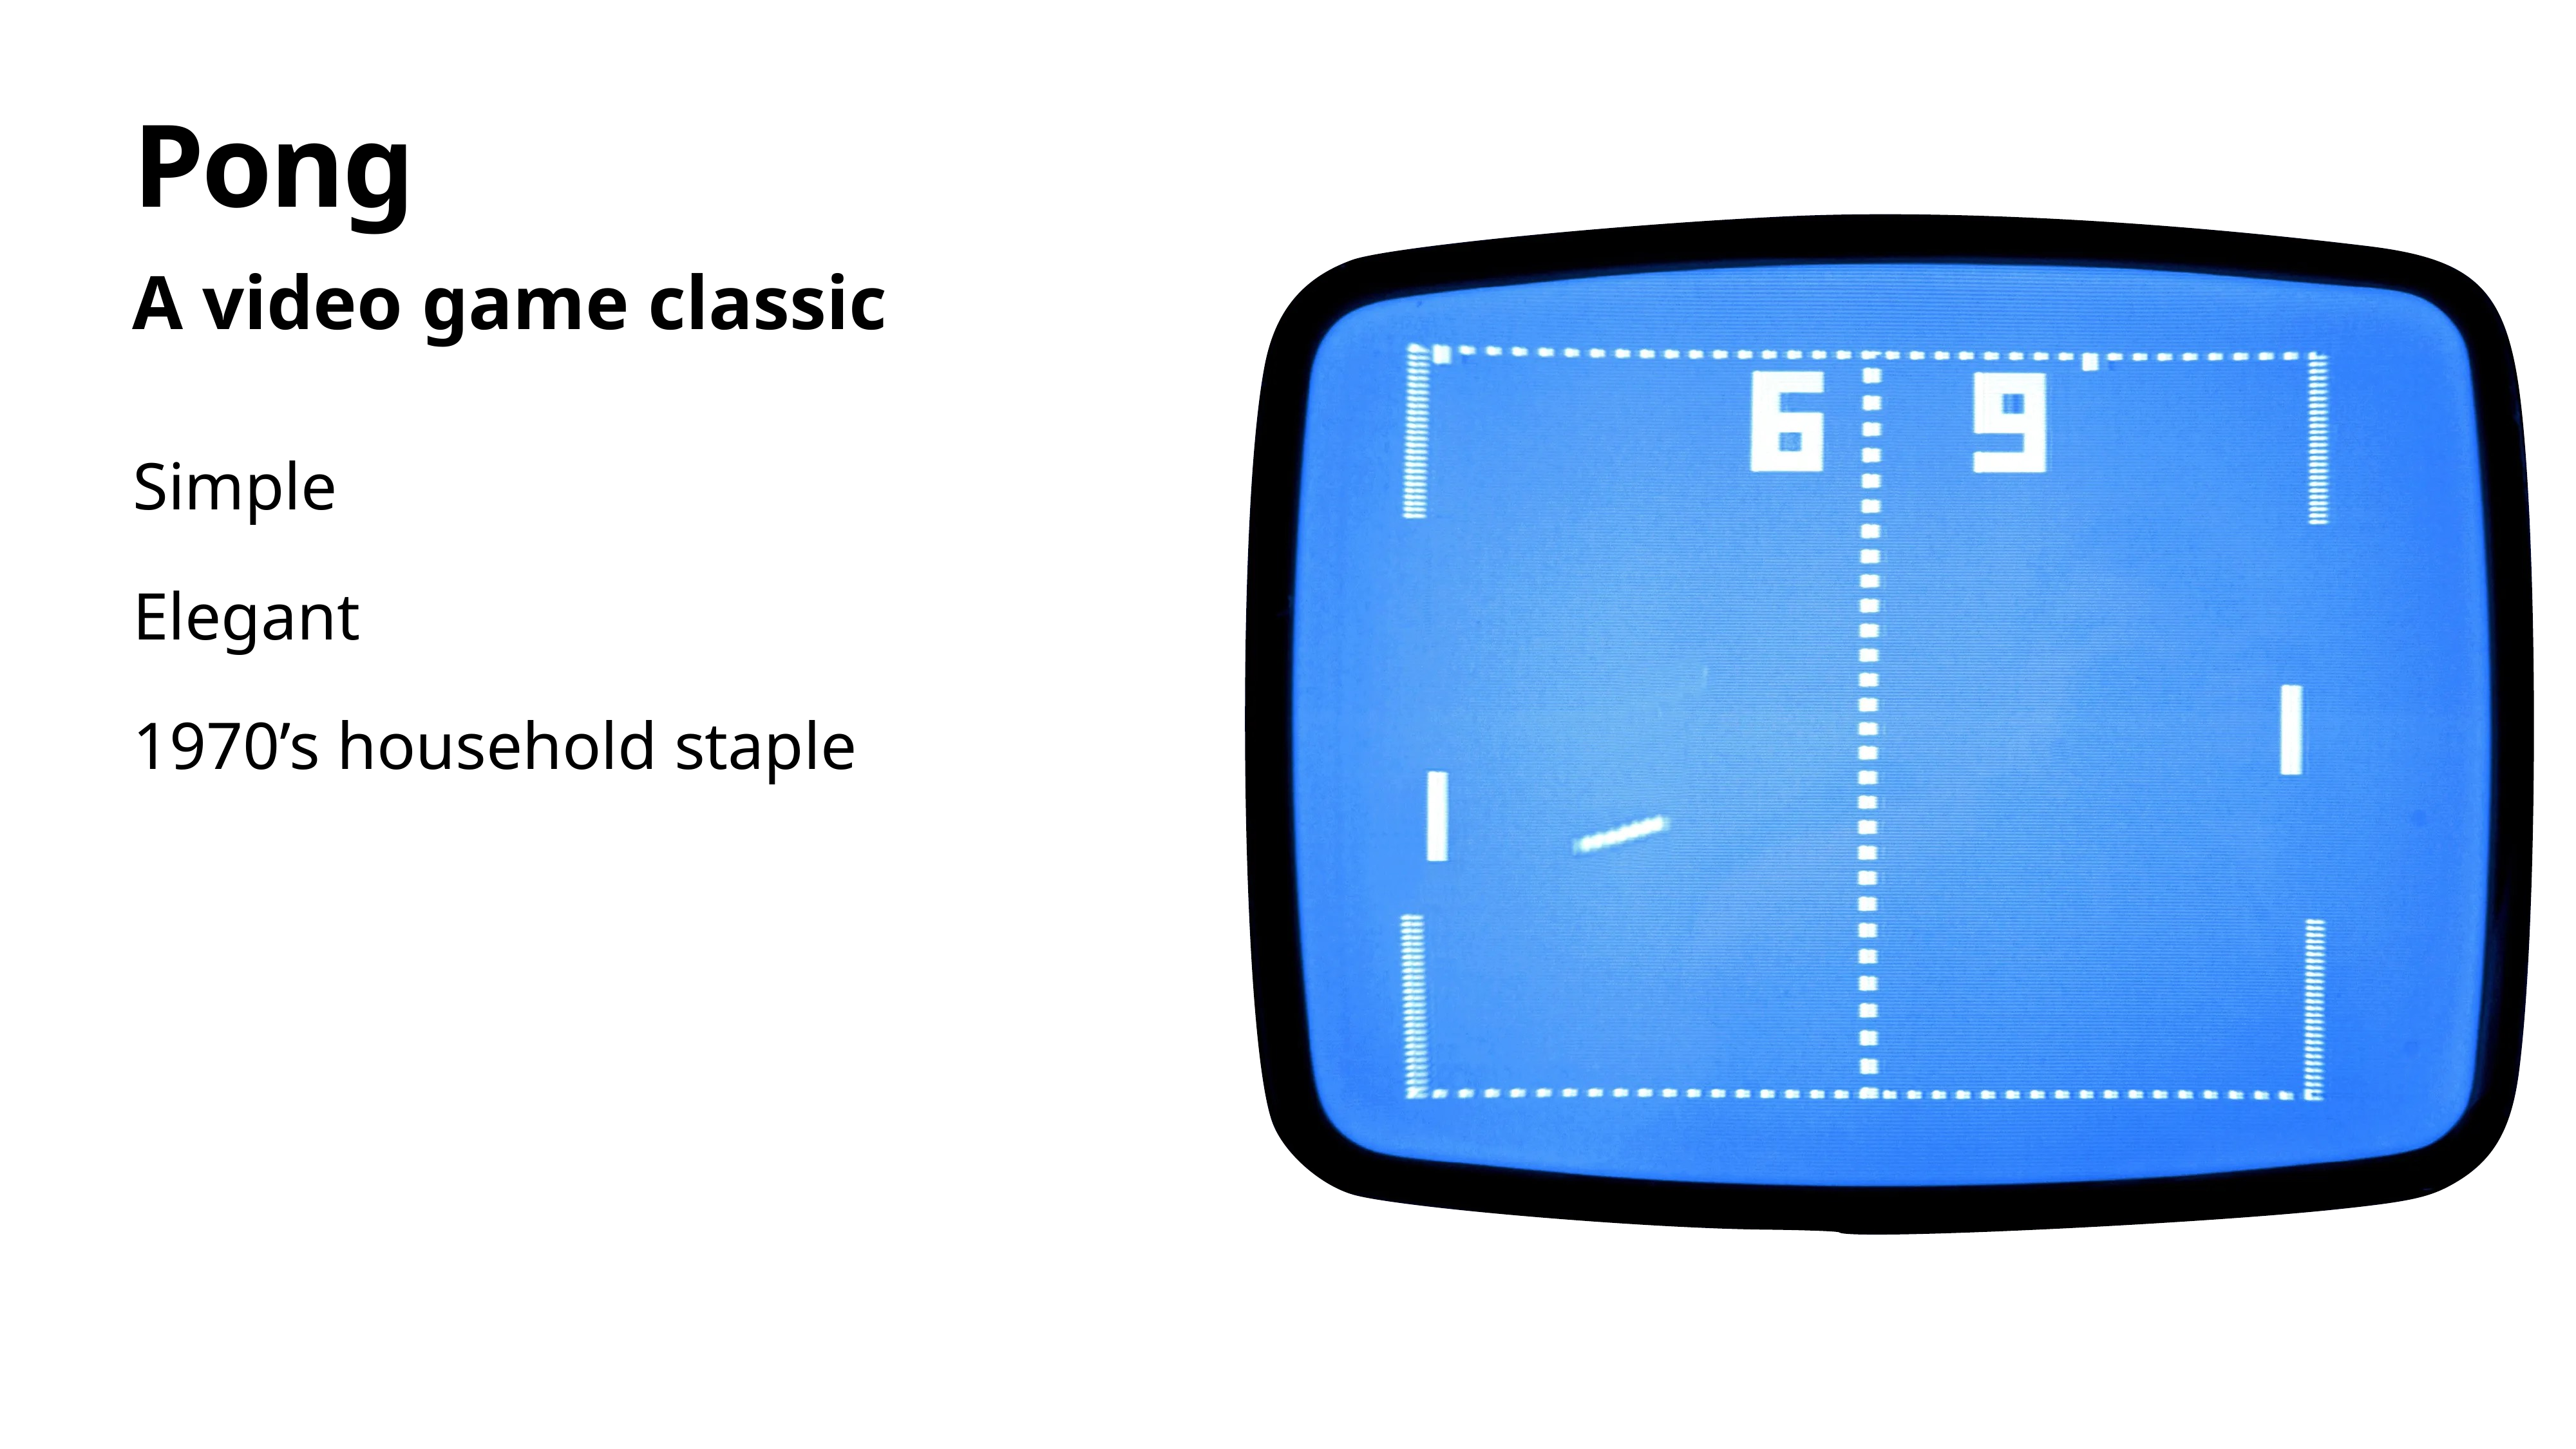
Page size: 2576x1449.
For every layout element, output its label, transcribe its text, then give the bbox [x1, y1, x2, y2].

list Simple Elegant 1970’s household staple [127, 448, 2449, 1321]
picture [1244, 214, 2534, 1235]
title Pong [127, 113, 2449, 250]
list A video game classic [127, 250, 1244, 350]
